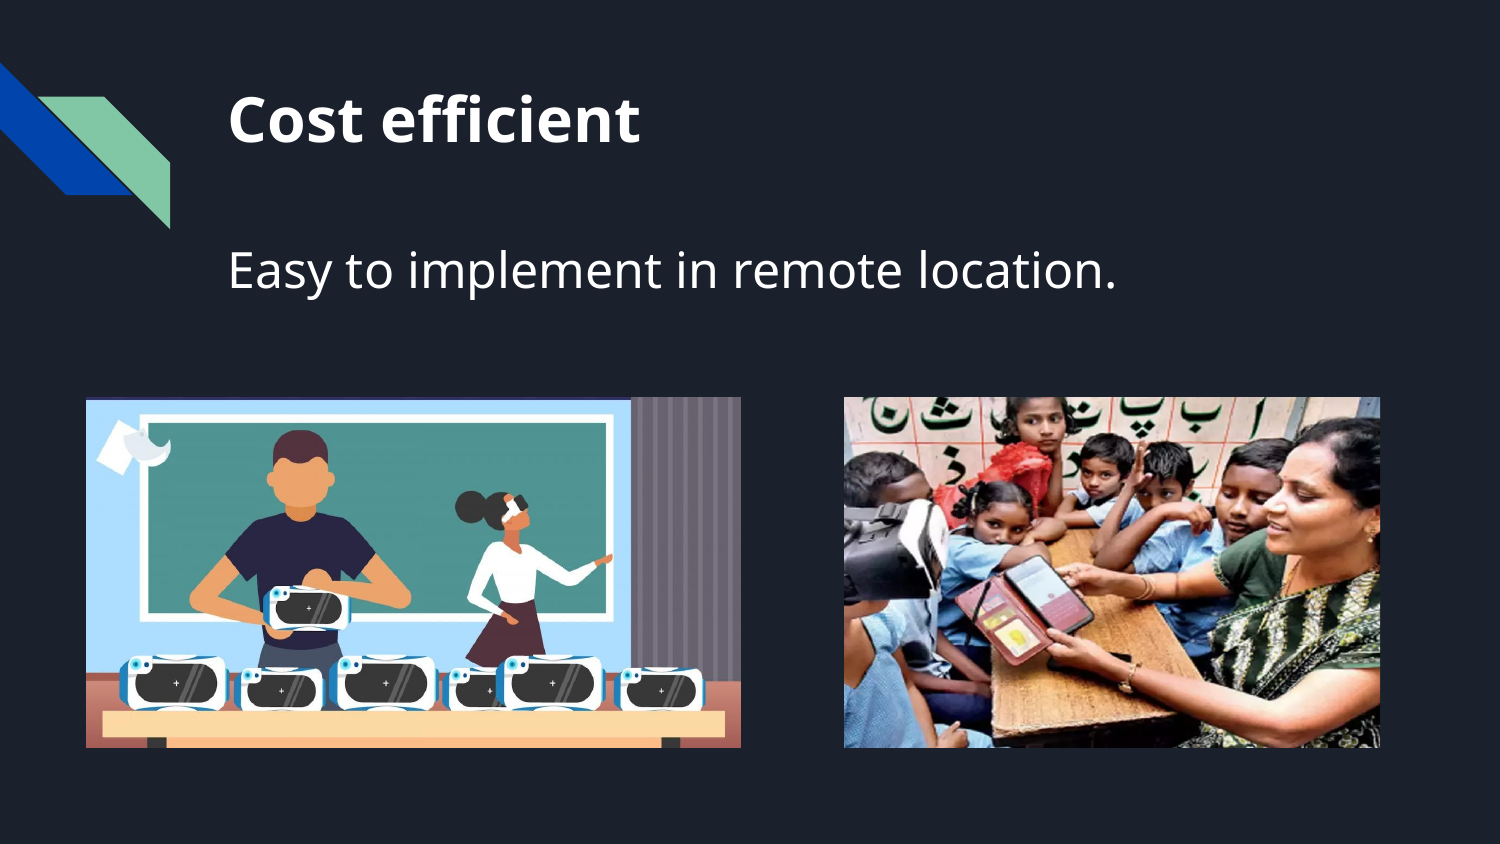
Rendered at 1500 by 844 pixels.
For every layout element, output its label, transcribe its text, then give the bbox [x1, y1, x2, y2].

picture [86, 397, 741, 749]
title Cost efficient [212, 64, 1368, 214]
list Easy to implement in remote location. [212, 214, 1368, 693]
picture [843, 397, 1381, 749]
